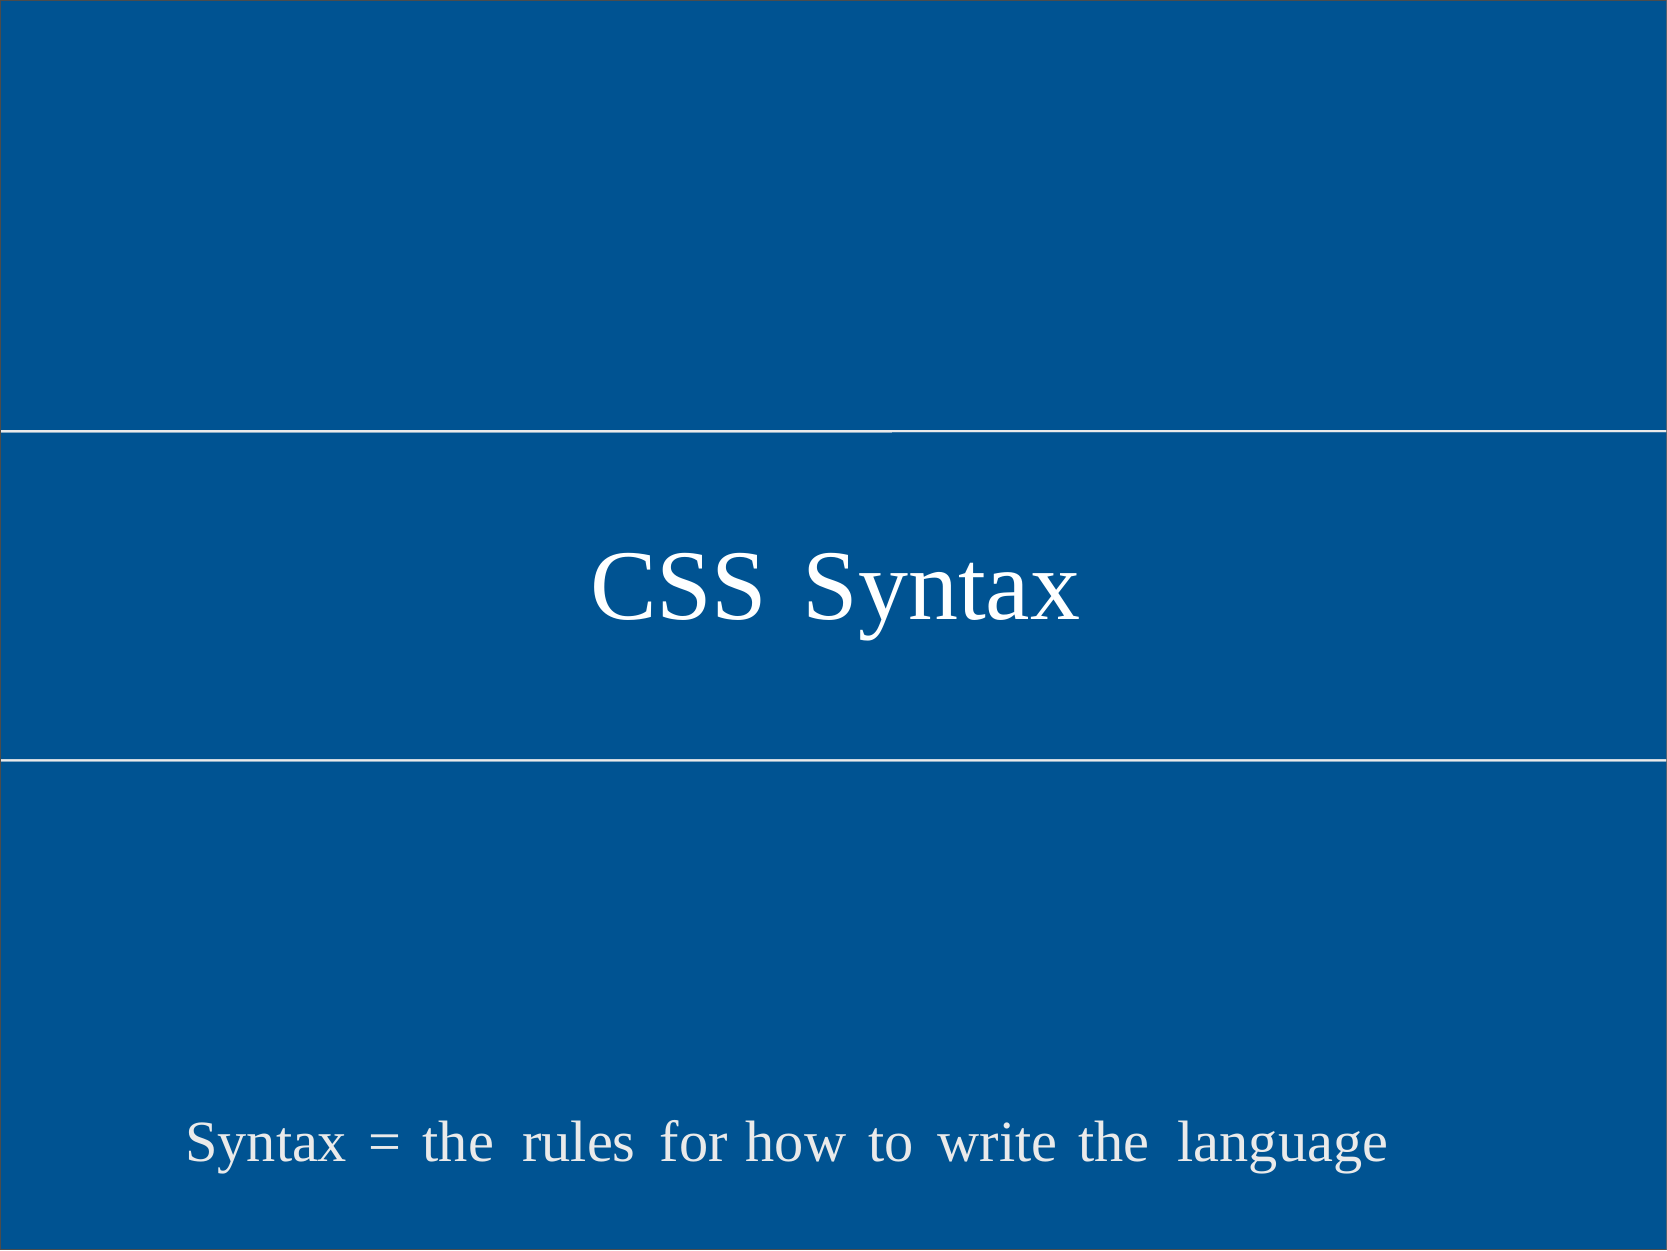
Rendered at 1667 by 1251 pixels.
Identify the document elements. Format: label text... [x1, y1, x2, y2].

text_box Syntax = the rules for how to write the language [0, 760, 1667, 1250]
text_box [0, 0, 1667, 431]
text_box CSS Syntax [0, 431, 1667, 760]
